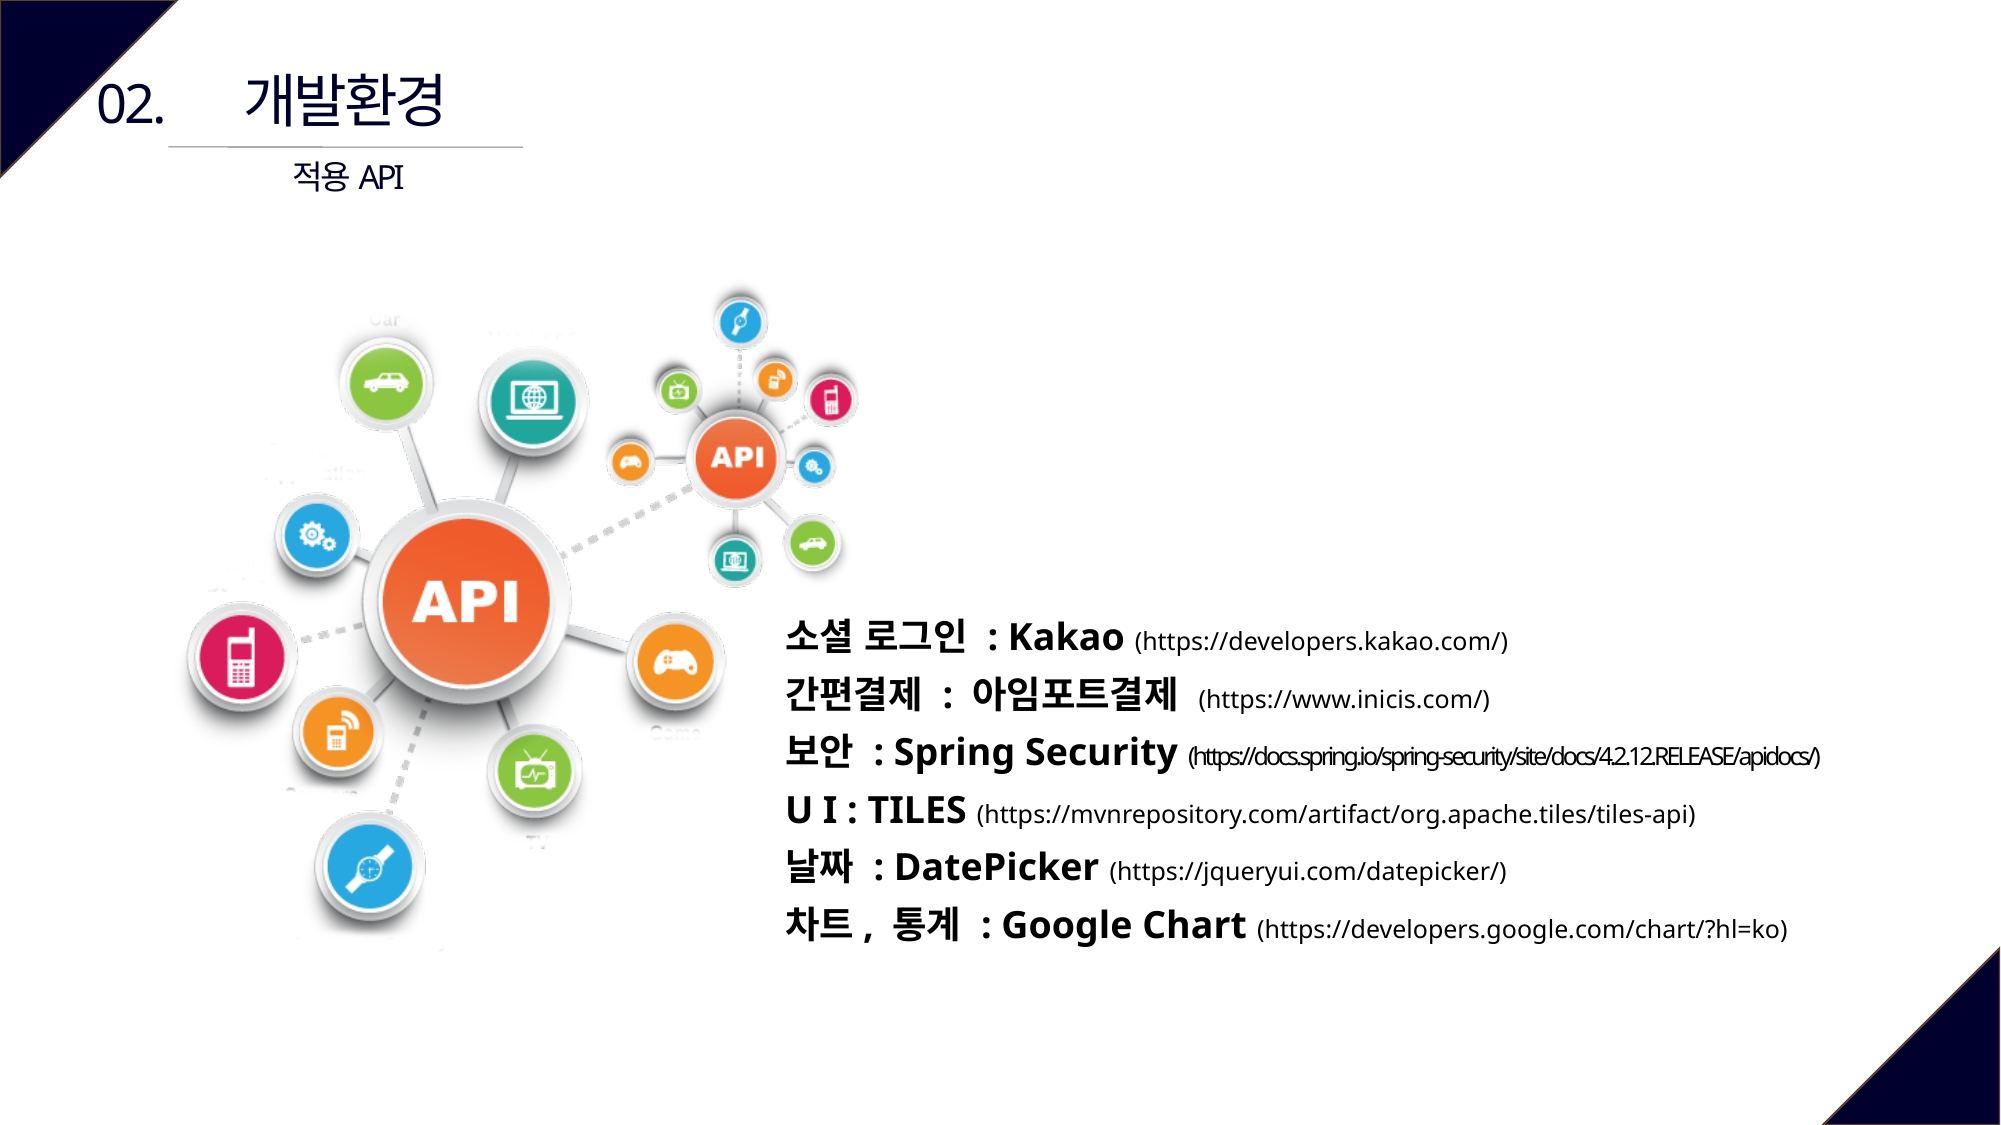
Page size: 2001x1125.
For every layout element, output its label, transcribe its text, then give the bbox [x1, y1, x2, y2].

text_box 적용API [277, 149, 420, 204]
text_box 소셜 로그인 : Kakao (https://developers.kakao.com/) 간편결제 : 아임포트결제 (https://www.inicis.com/) 보안 : Spring Security (https://docs.spring.io/spring-security/site/docs/4.2.12.RELEASE/apidocs/) U I : TILES (https://mvnrepository.com/artifact/org.apache.tiles/tiles-api) 날짜 : DatePicker (https://jqueryui.com/datepicker/) 차트, 통계 : Google Chart (https://developers.google.com/chart/?hl=ko) [871, 605, 1974, 954]
text_box 개발환경 [228, 56, 464, 142]
picture [168, 278, 871, 957]
text_box 02. [81, 62, 183, 143]
